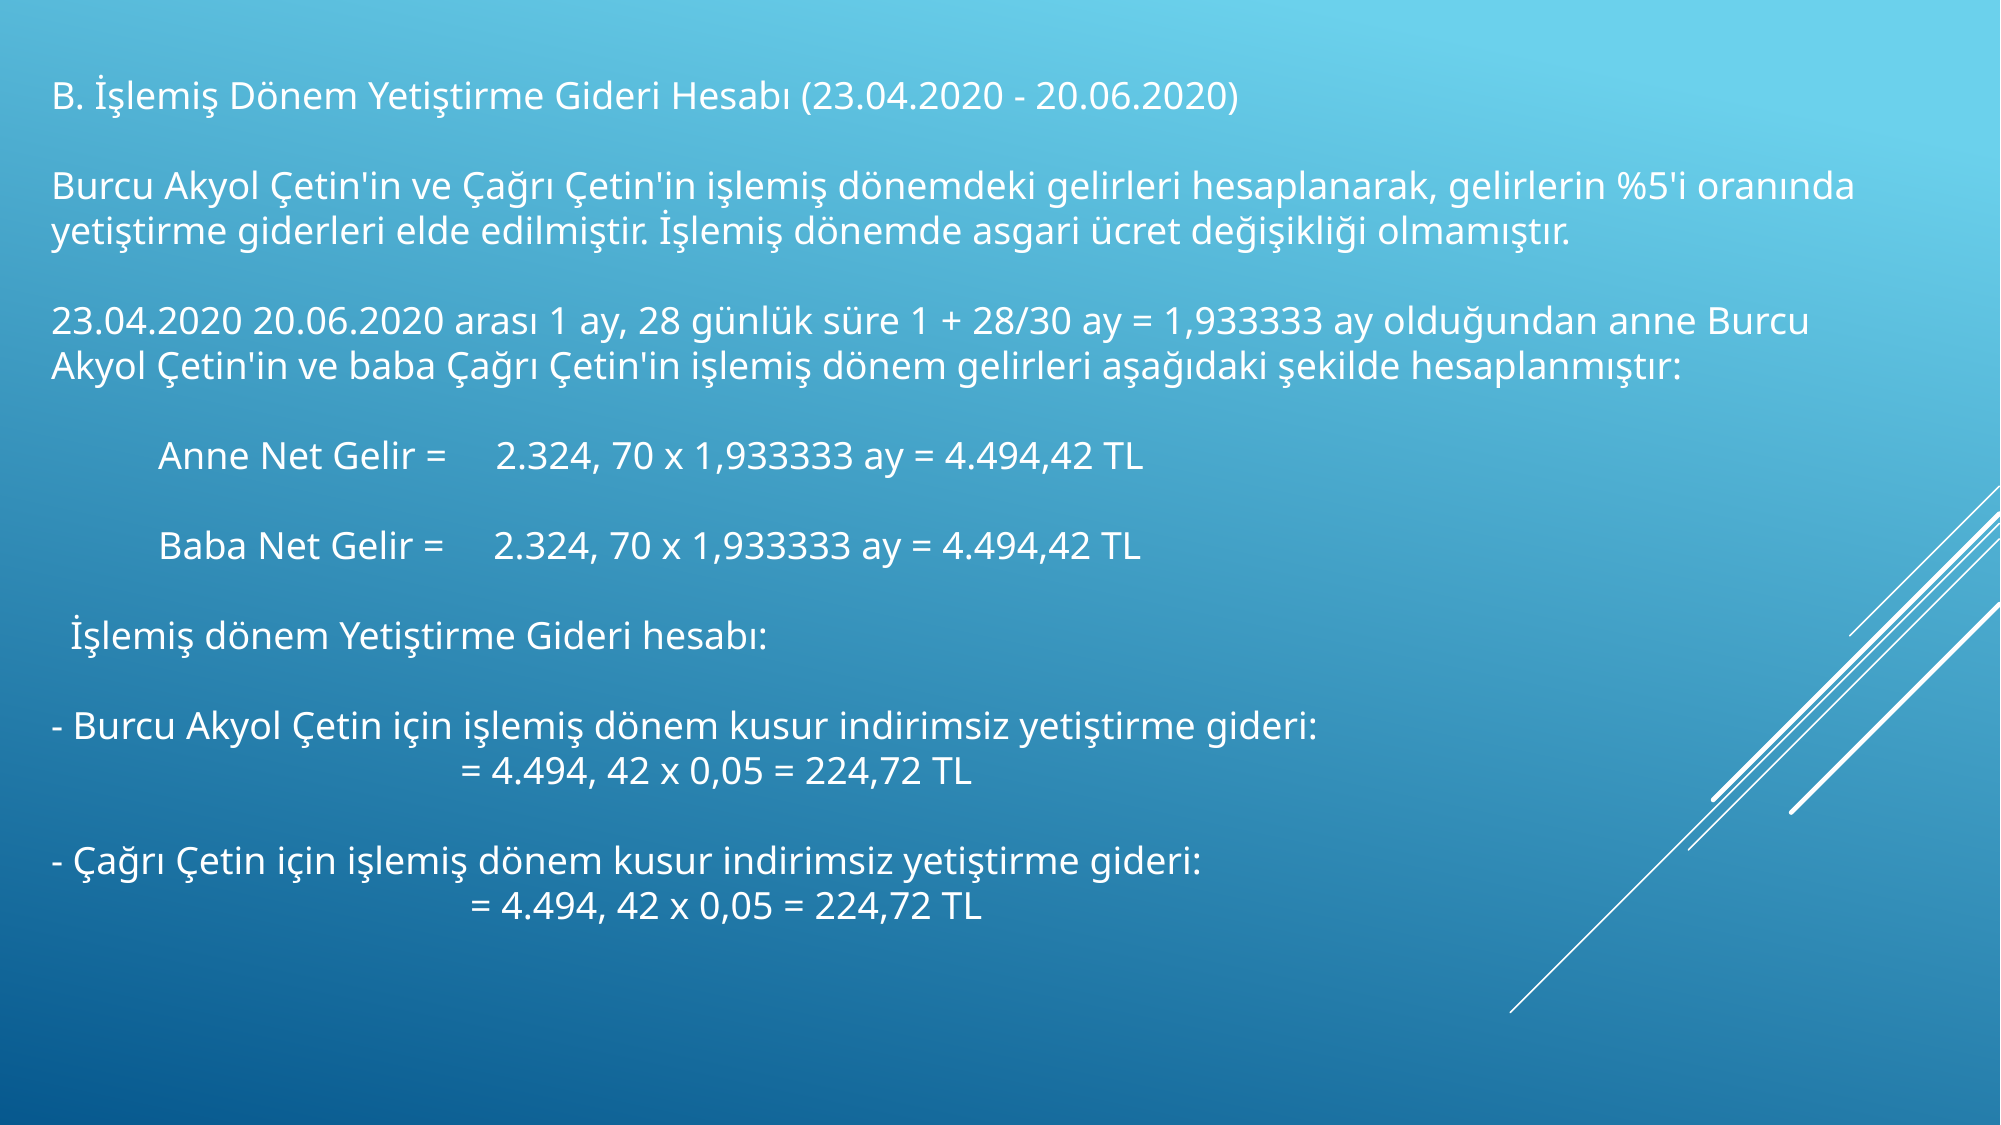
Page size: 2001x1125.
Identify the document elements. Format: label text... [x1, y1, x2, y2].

text_box B. İşlemiş Dönem Yetiştirme Gideri Hesabı (23.04.2020 - 20.06.2020) Burcu Akyol Çetin'in ve Çağrı Çetin'in işlemiş dönemdeki gelirleri hesaplanarak, gelirlerin %5'i oranında yetiştirme giderleri elde edilmiştir. İşlemiş dönemde asgari ücret değişikliği olmamıştır. 23.04.2020 20.06.2020 arası 1 ay, 28 günlük süre 1 + 28/30 ay = 1,933333 ay olduğundan anne Burcu Akyol Çetin'in ve baba Çağrı Çetin'in işlemiş dönem gelirleri aşağıdaki şekilde hesaplanmıştır: Anne Net Gelir = 2.324, 70 x 1,933333 ay = 4.494,42 TL Baba Net Gelir = 2.324, 70 x 1,933333 ay = 4.494,42 TL İşlemiş dönem Yetiştirme Gideri hesabı: - Burcu Akyol Çetin için işlemiş dönem kusur indirimsiz yetiştirme gideri: = 4.494, 42 x 0,05 = 224,72 TL - Çağrı Çetin için işlemiş dönem kusur indirimsiz yetiştirme gideri: = 4.494, 42 x 0,05 = 224,72 TL [36, 64, 1927, 1125]
